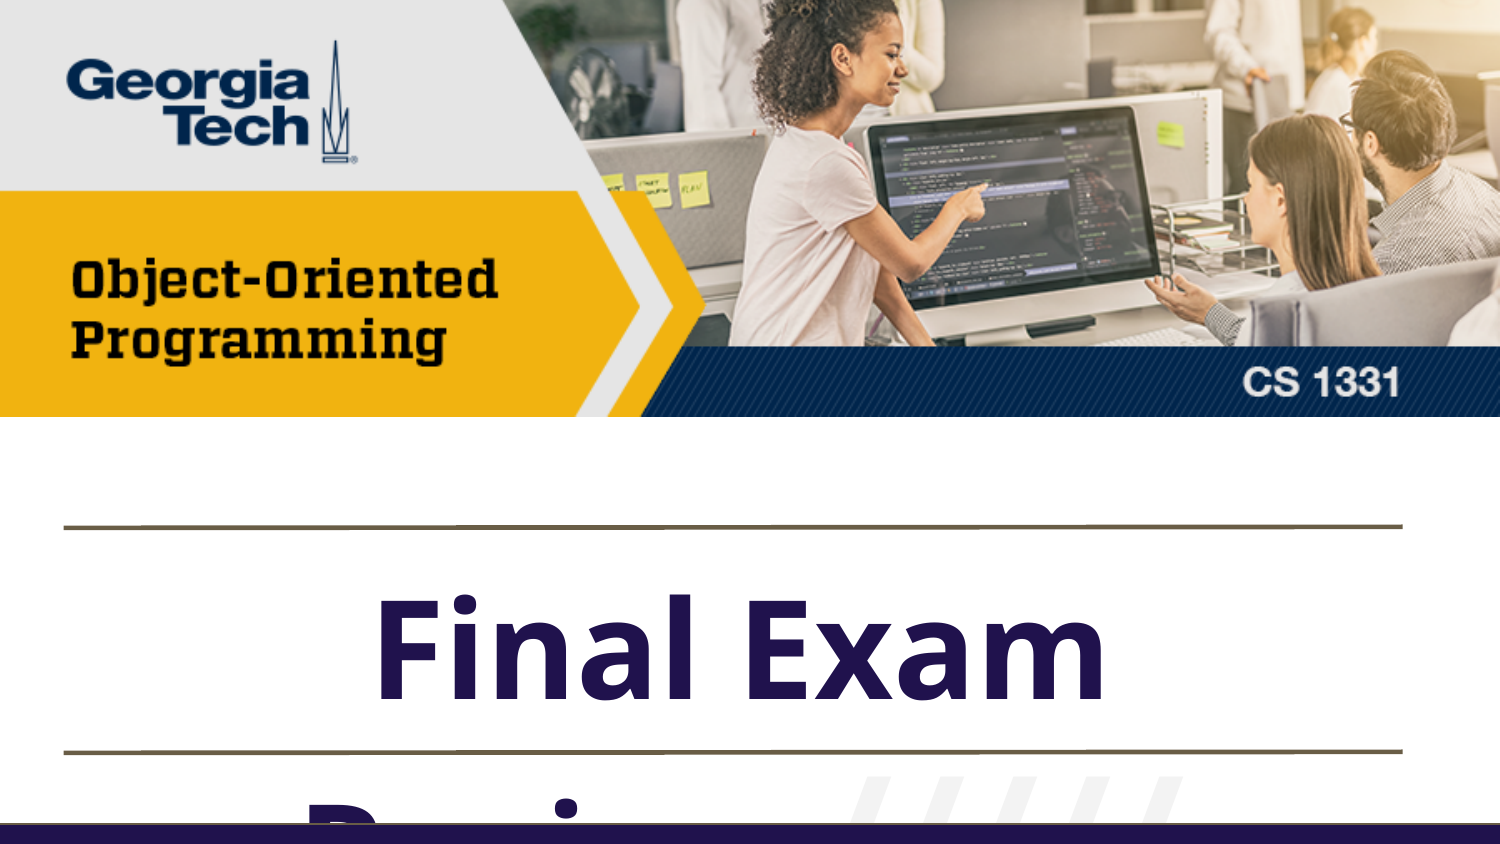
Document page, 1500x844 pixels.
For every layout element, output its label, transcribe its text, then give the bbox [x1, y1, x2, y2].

title Final Exam Review ///// [26, 546, 1456, 683]
text_box [0, 823, 1500, 844]
picture [0, 0, 1500, 417]
